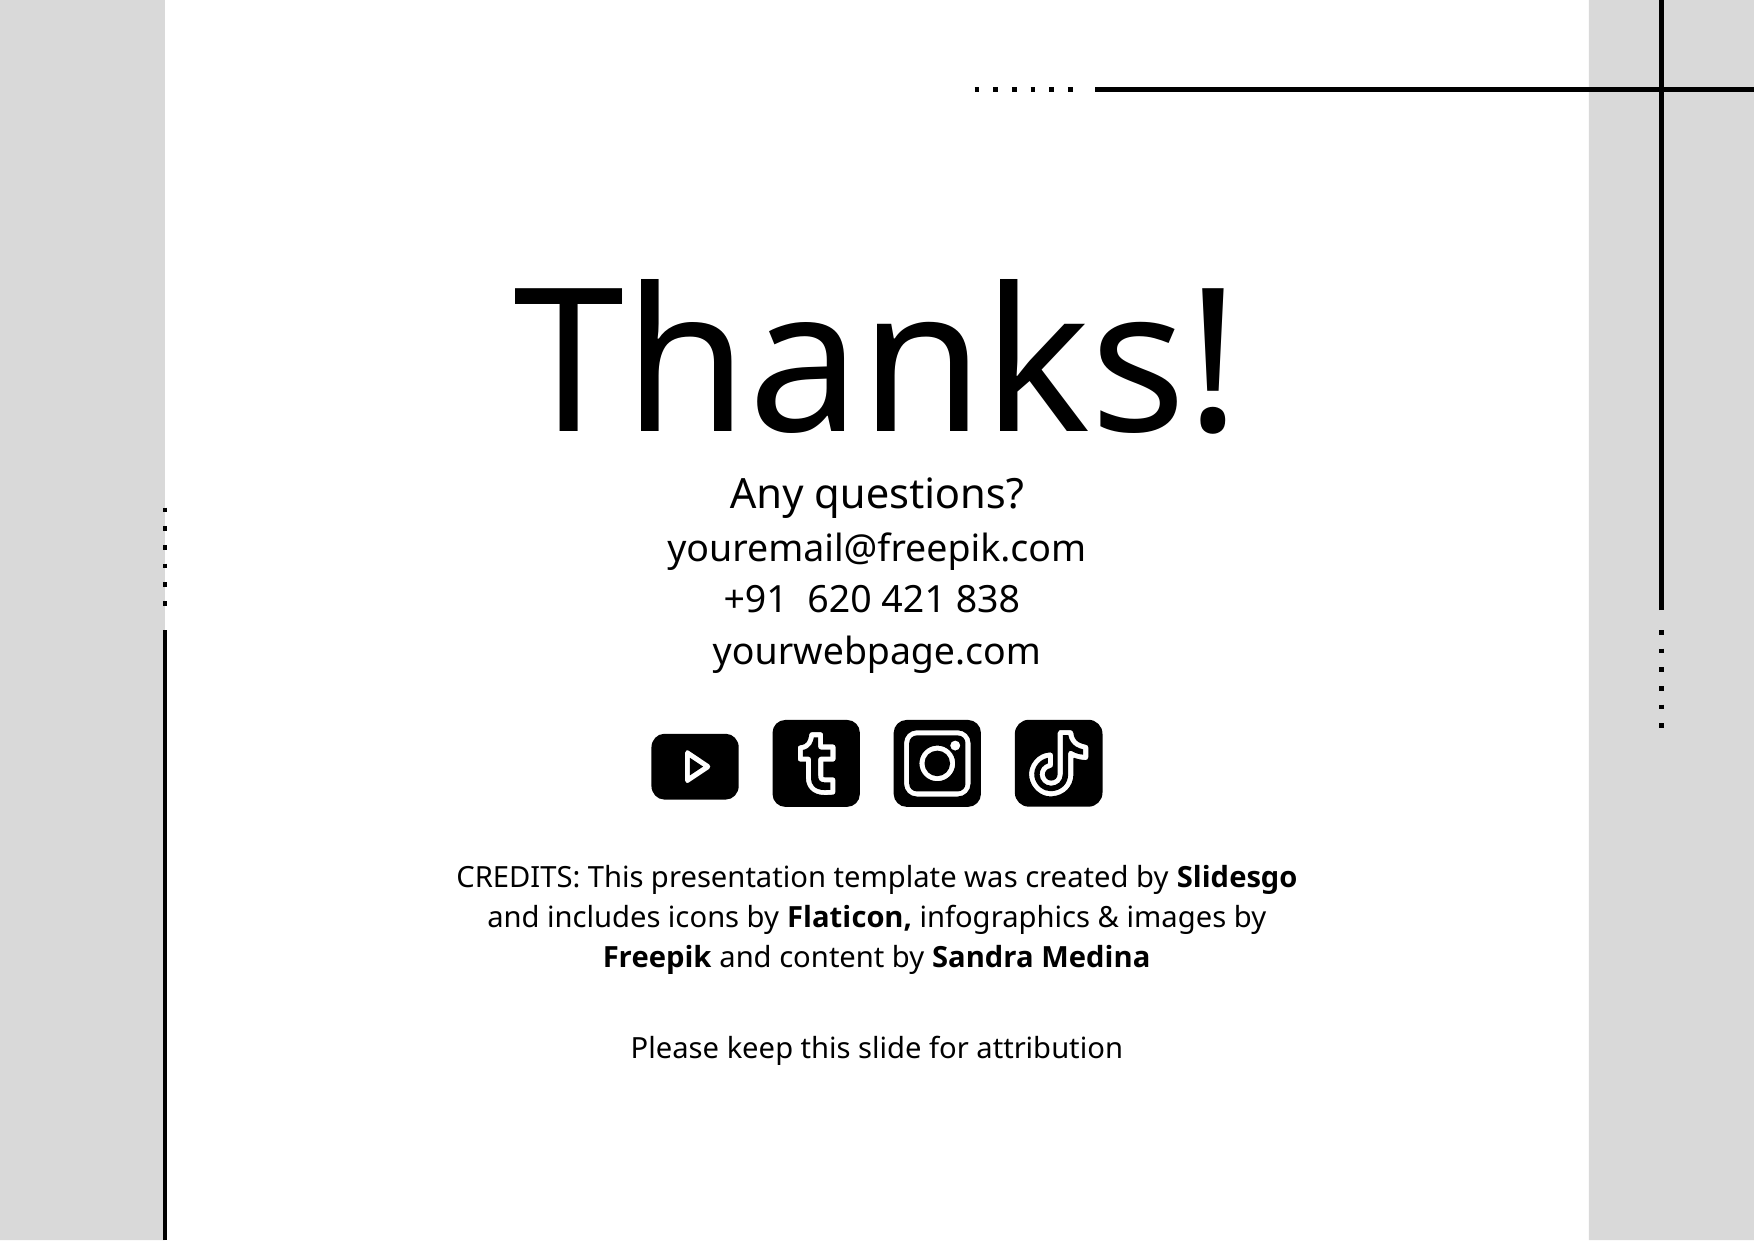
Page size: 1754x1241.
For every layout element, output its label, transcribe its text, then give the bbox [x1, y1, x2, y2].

text_box Please keep this slide for attribution [419, 1009, 1335, 1064]
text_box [1014, 719, 1103, 807]
subtitle Any questions? youremail@freepik.com +91 620 421 838 yourwebpage.com [419, 440, 1335, 667]
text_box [893, 719, 982, 808]
title Thanks! [419, 176, 1335, 440]
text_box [772, 719, 861, 808]
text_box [651, 733, 739, 800]
